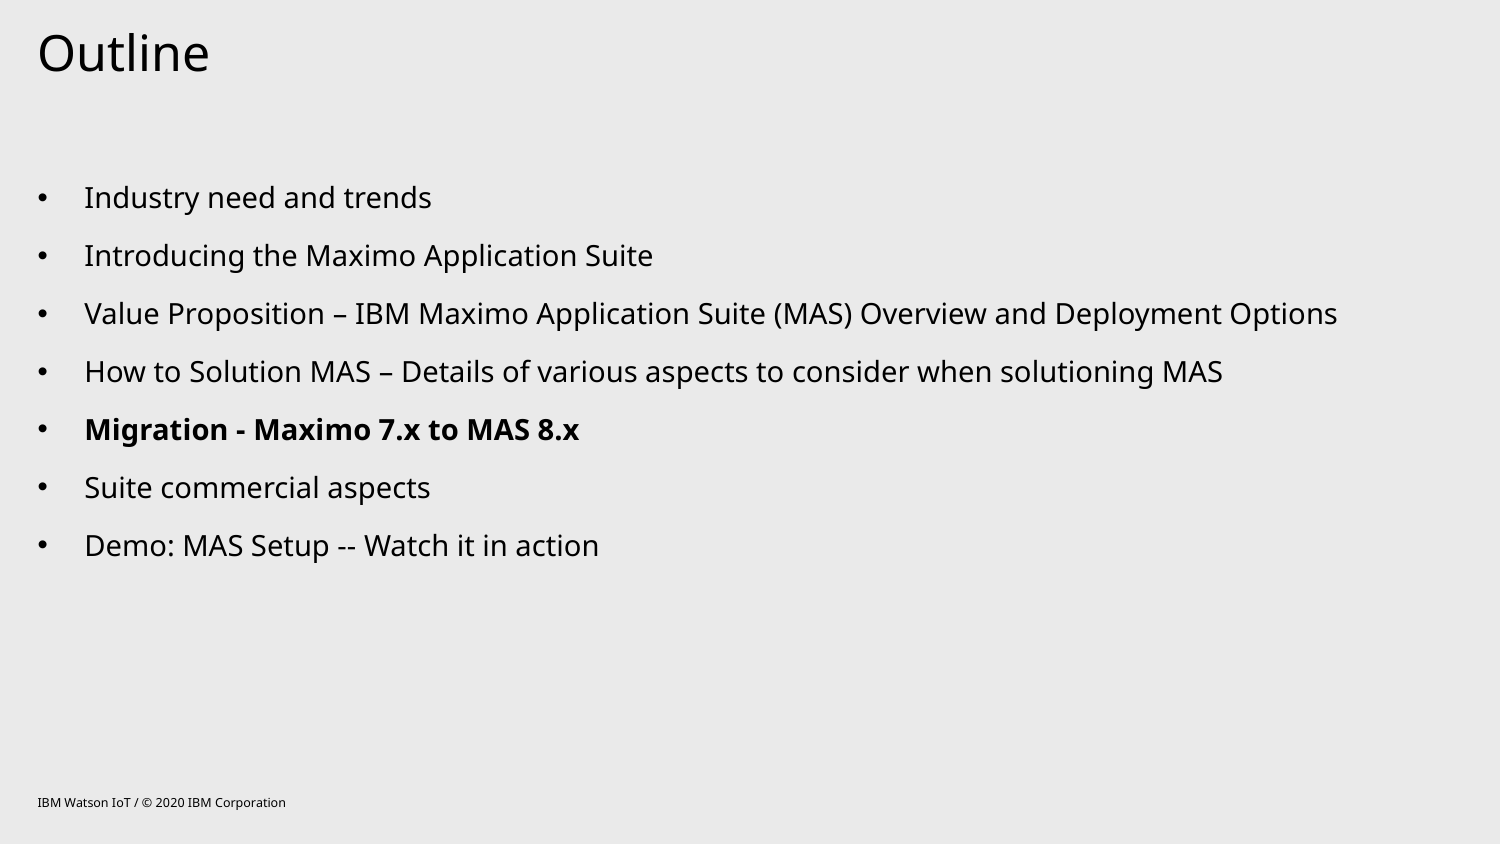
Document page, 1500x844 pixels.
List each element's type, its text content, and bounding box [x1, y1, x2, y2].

list Industry need and trends Introducing the Maximo Application Suite Value Proposition – IBM Maximo Application Suite (MAS) Overview and Deployment Options How to Solution MAS – Details of various aspects to consider when solutioning MAS Migration - Maximo 7.x to MAS 8.x Suite commercial aspects Demo: MAS Setup -- Watch it in action [37, 179, 1439, 712]
title Outline [37, 28, 1158, 179]
footer IBM Watson IoT / © 2020 IBM Corporation [37, 791, 1088, 815]
